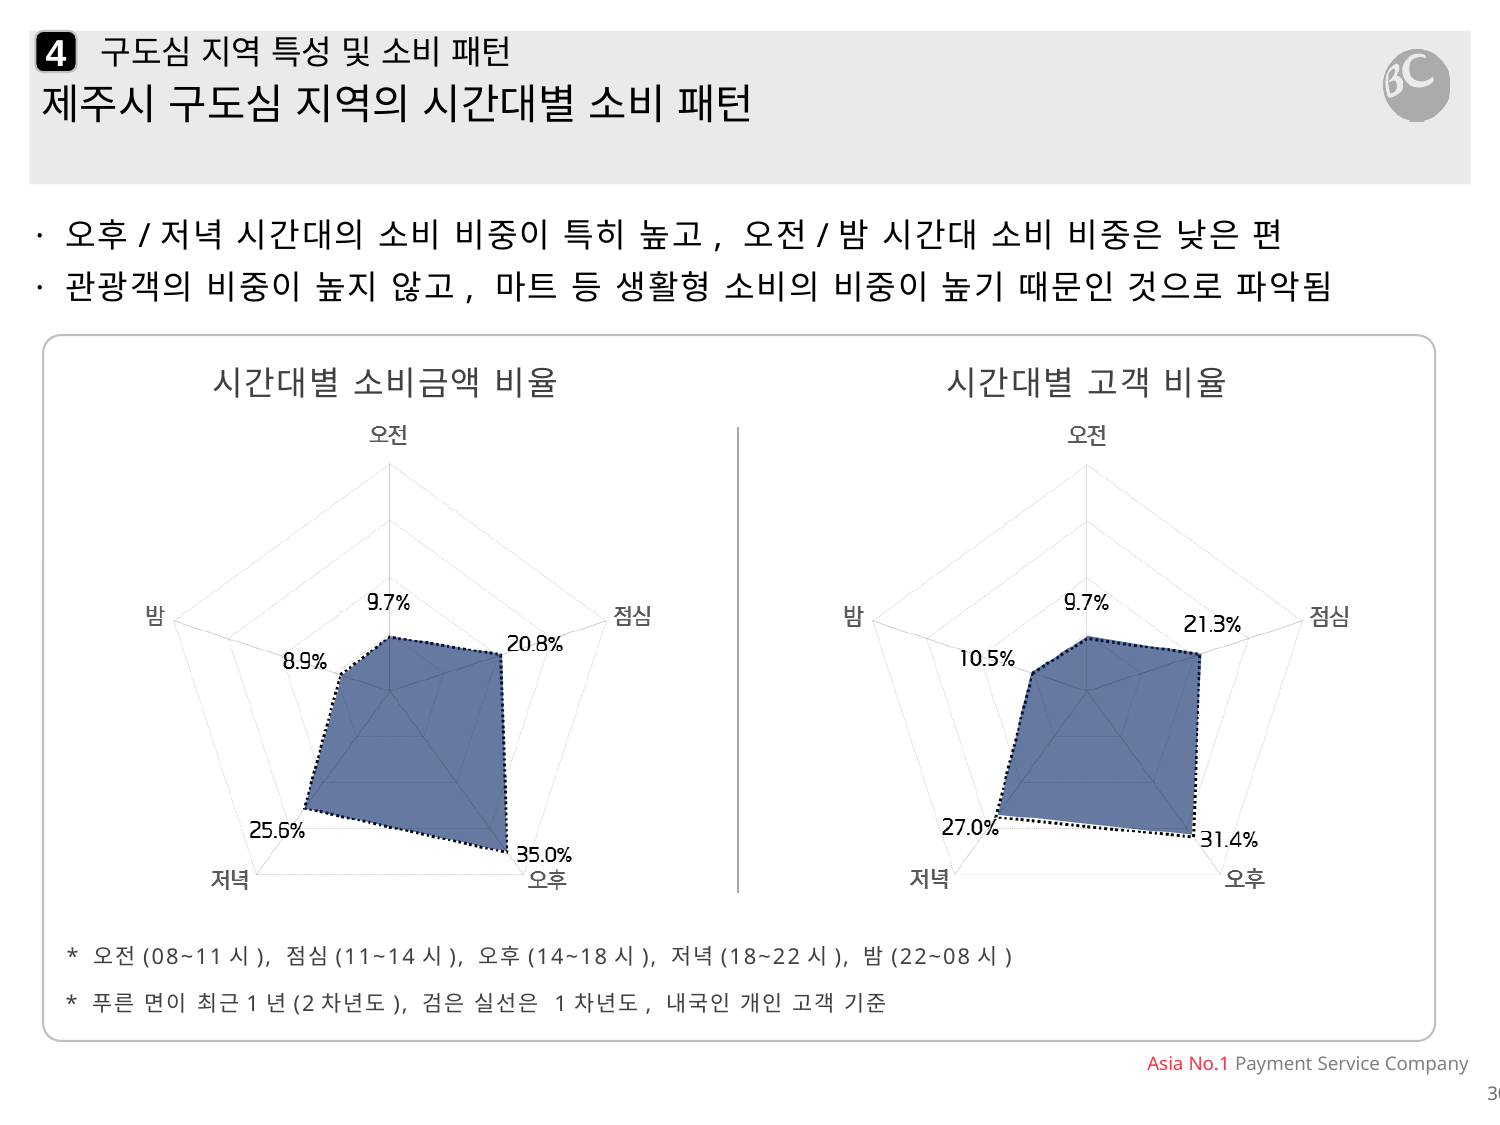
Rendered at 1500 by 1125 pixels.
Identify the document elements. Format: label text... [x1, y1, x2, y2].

list 제주시 구도심 지역의 시간대별 소비 패턴 [41, 83, 1376, 131]
text_box * 오전(08~11시), 점심(11~14시), 오후(14~18시), 저녁(18~22시), 밤(22~08시) [54, 922, 1119, 994]
text_box · 오후/저녁 시간대의 소비 비중이 특히 높고, 오전/밤 시간대 소비 비중은 낮은 편 · 관광객의 비중이 높지 않고, 마트 등 생활형 소비의 비중이 높기 때문인 것으로 파악됨 [23, 190, 1436, 327]
text_box 4 [33, 28, 79, 75]
title 구도심 지역 특성 및 소비 패턴 [37, 30, 1372, 76]
text_box 시간대별 고객 비율 [738, 337, 1436, 398]
text_box 시간대별 소비금액 비율 [41, 337, 730, 398]
text_box * 푸른 면이 최근1년(2차년도), 검은 실선은 1차년도, 내국인 개인 고객 기준 [53, 969, 1105, 1042]
picture [52, 421, 725, 959]
picture [770, 421, 1404, 959]
text_box [42, 334, 1436, 1042]
picture [1383, 49, 1450, 122]
